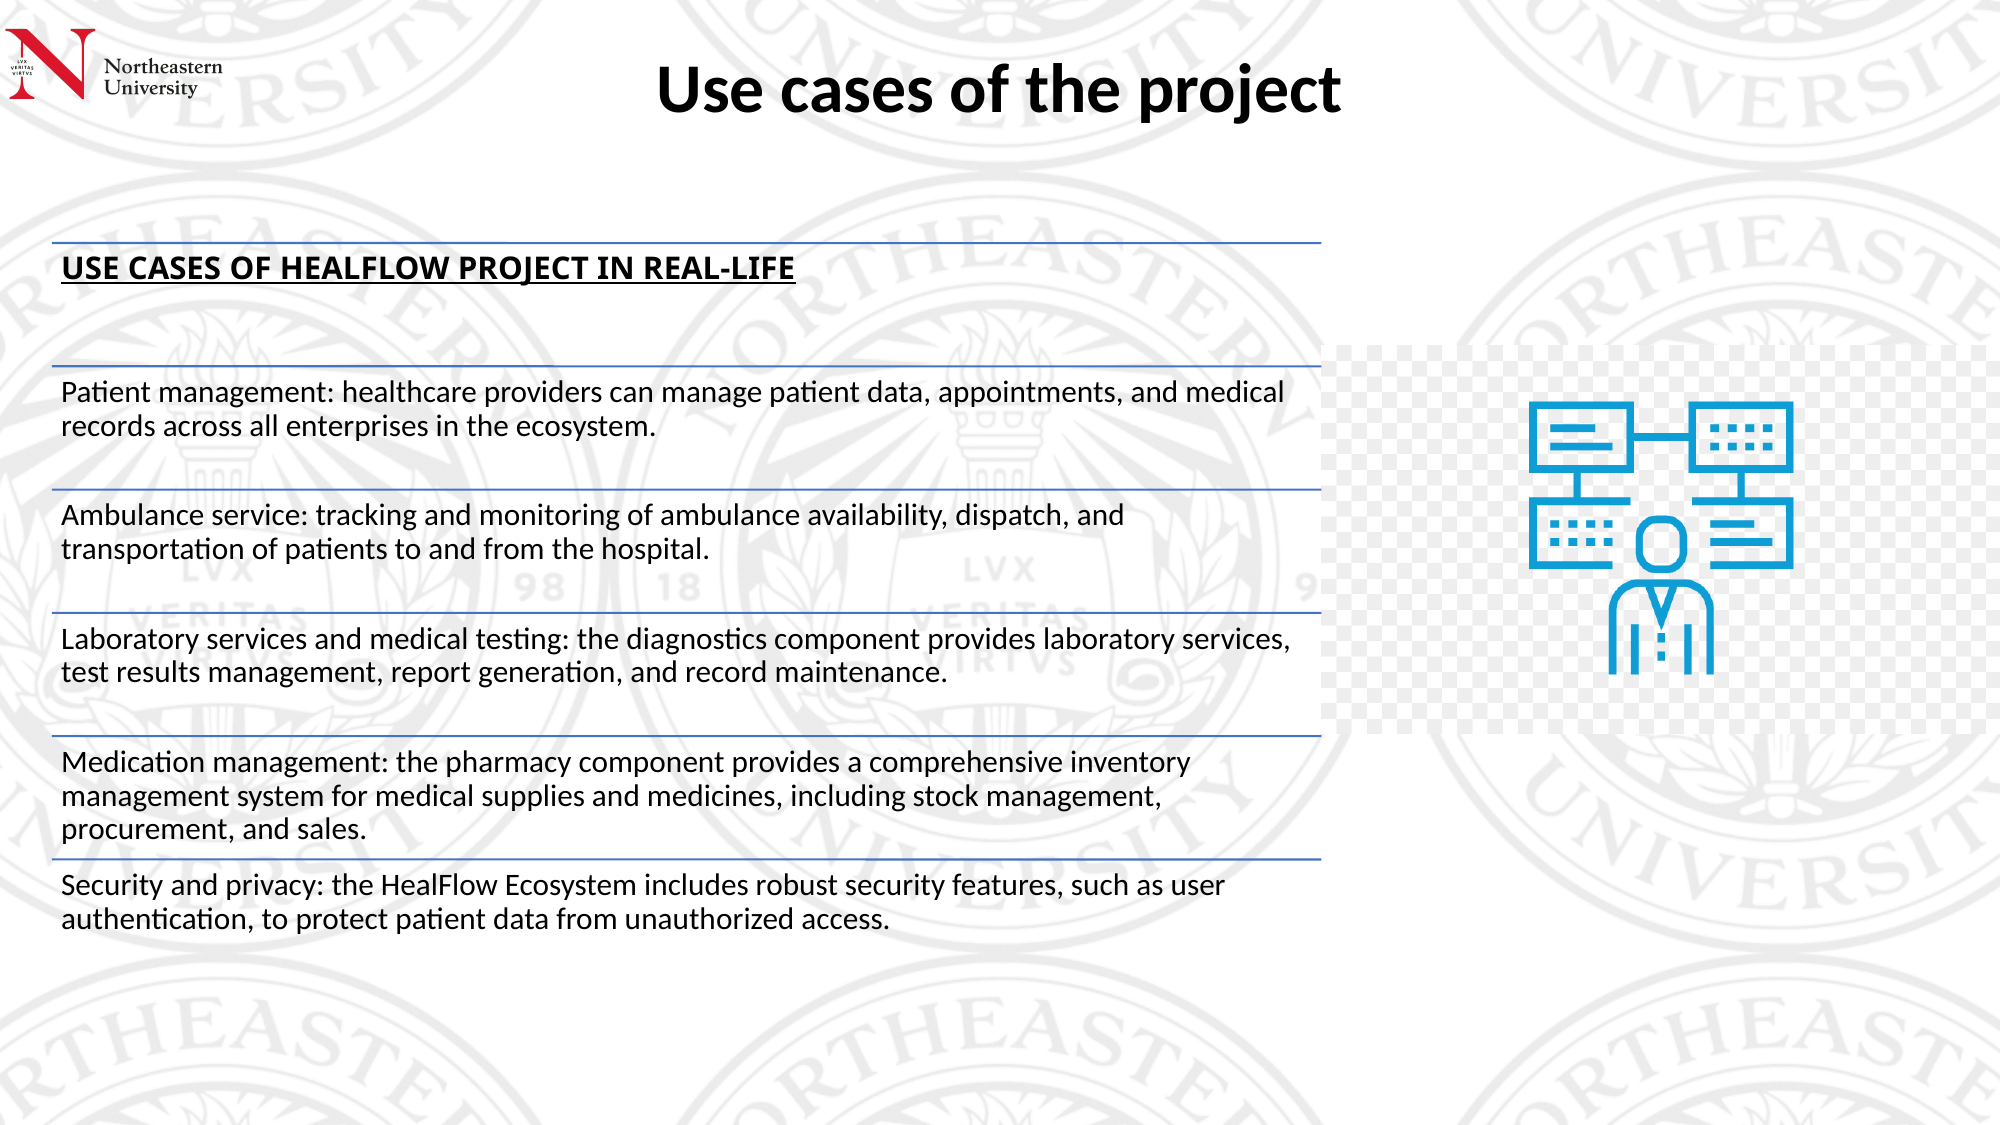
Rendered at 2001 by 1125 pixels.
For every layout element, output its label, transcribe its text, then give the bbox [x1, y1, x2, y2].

text_box Use cases of the project [720, 29, 1280, 126]
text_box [51, 242, 1322, 984]
picture [1322, 345, 2000, 735]
picture [0, 0, 228, 129]
